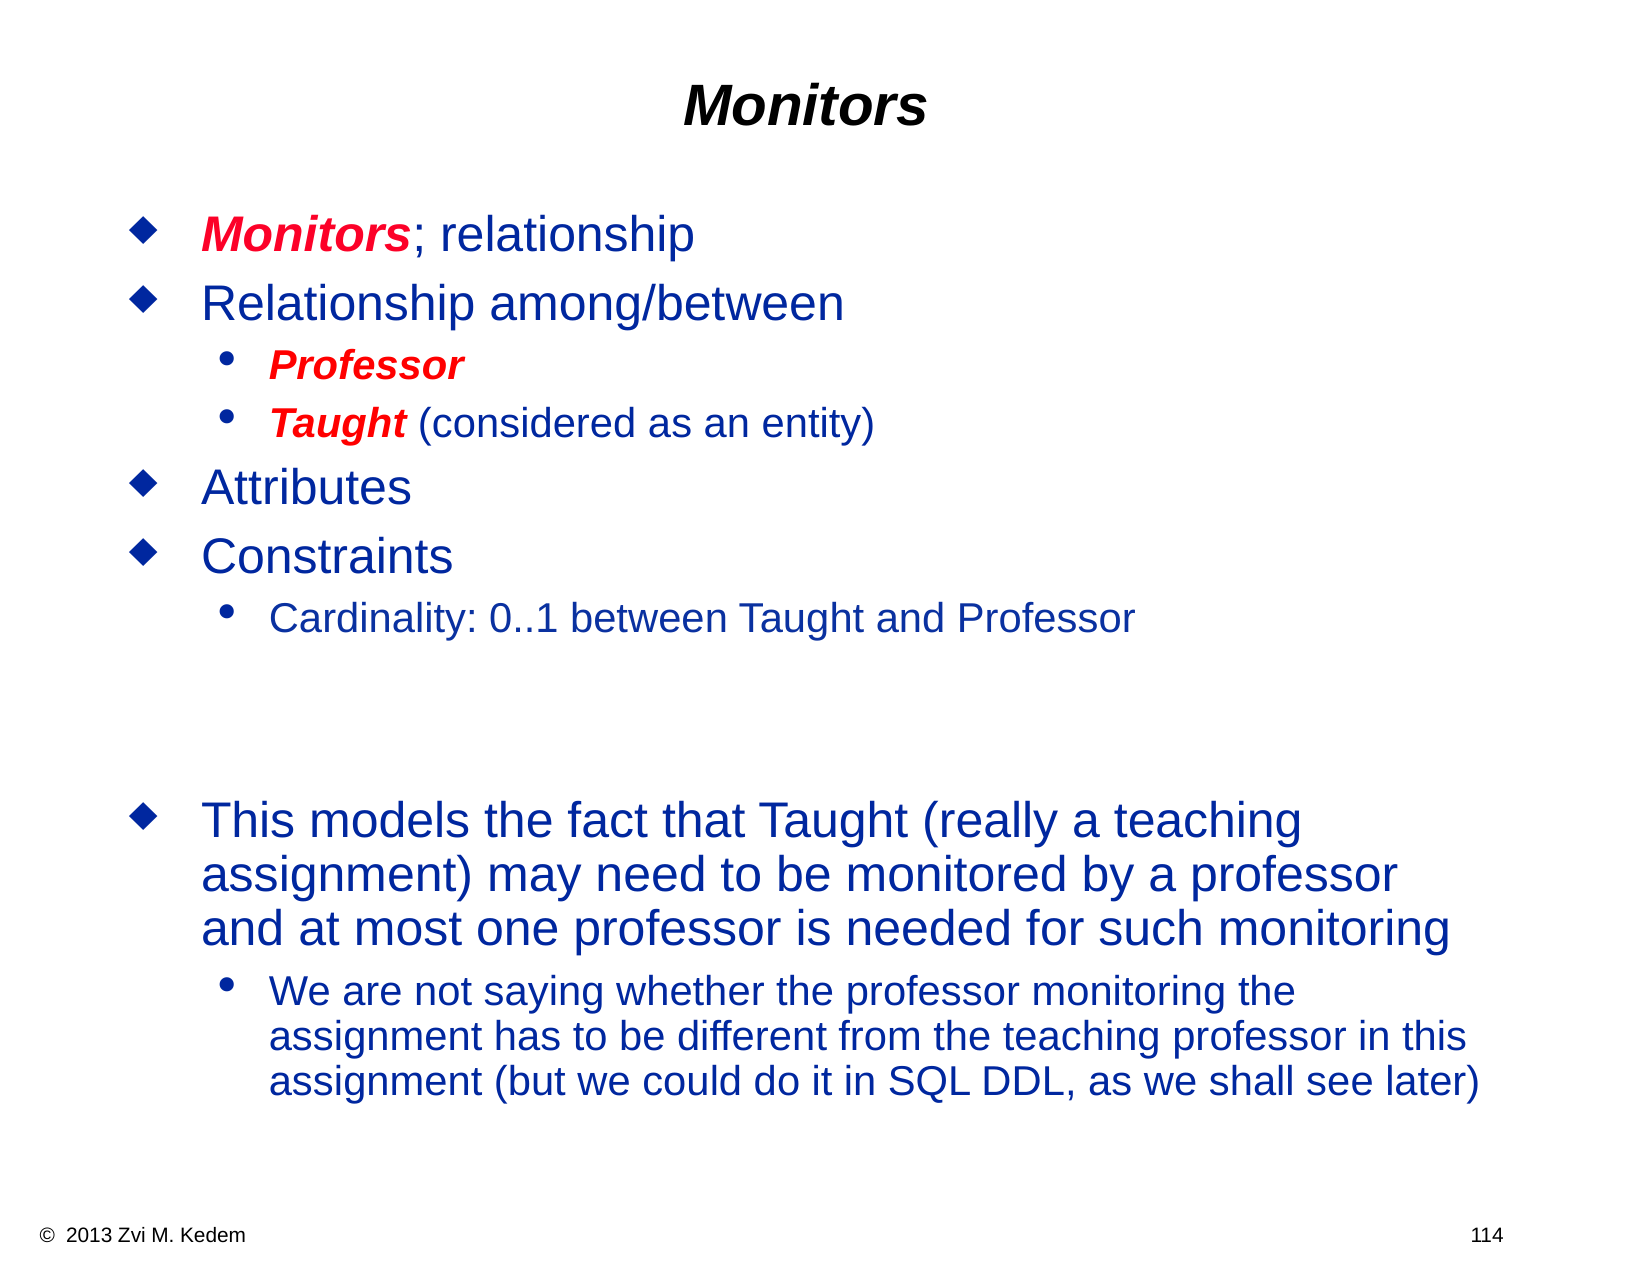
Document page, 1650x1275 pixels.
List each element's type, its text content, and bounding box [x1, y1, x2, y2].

list Monitors; relationship Relationship among/between Professor Taught (considered as an entity) Attributes Constraints Cardinality: 0..1 between Taught and Professor This models the fact that Taught (really a teaching assignment) may need to be monitored by a professor and at most one professor is needed for such monitoring We are not saying whether the professor monitoring the assignment has to be different from the teaching professor in this assignment (but we could do it in SQL DDL, as we shall see later) [111, 199, 1513, 1201]
title Monitors [111, 36, 1501, 176]
